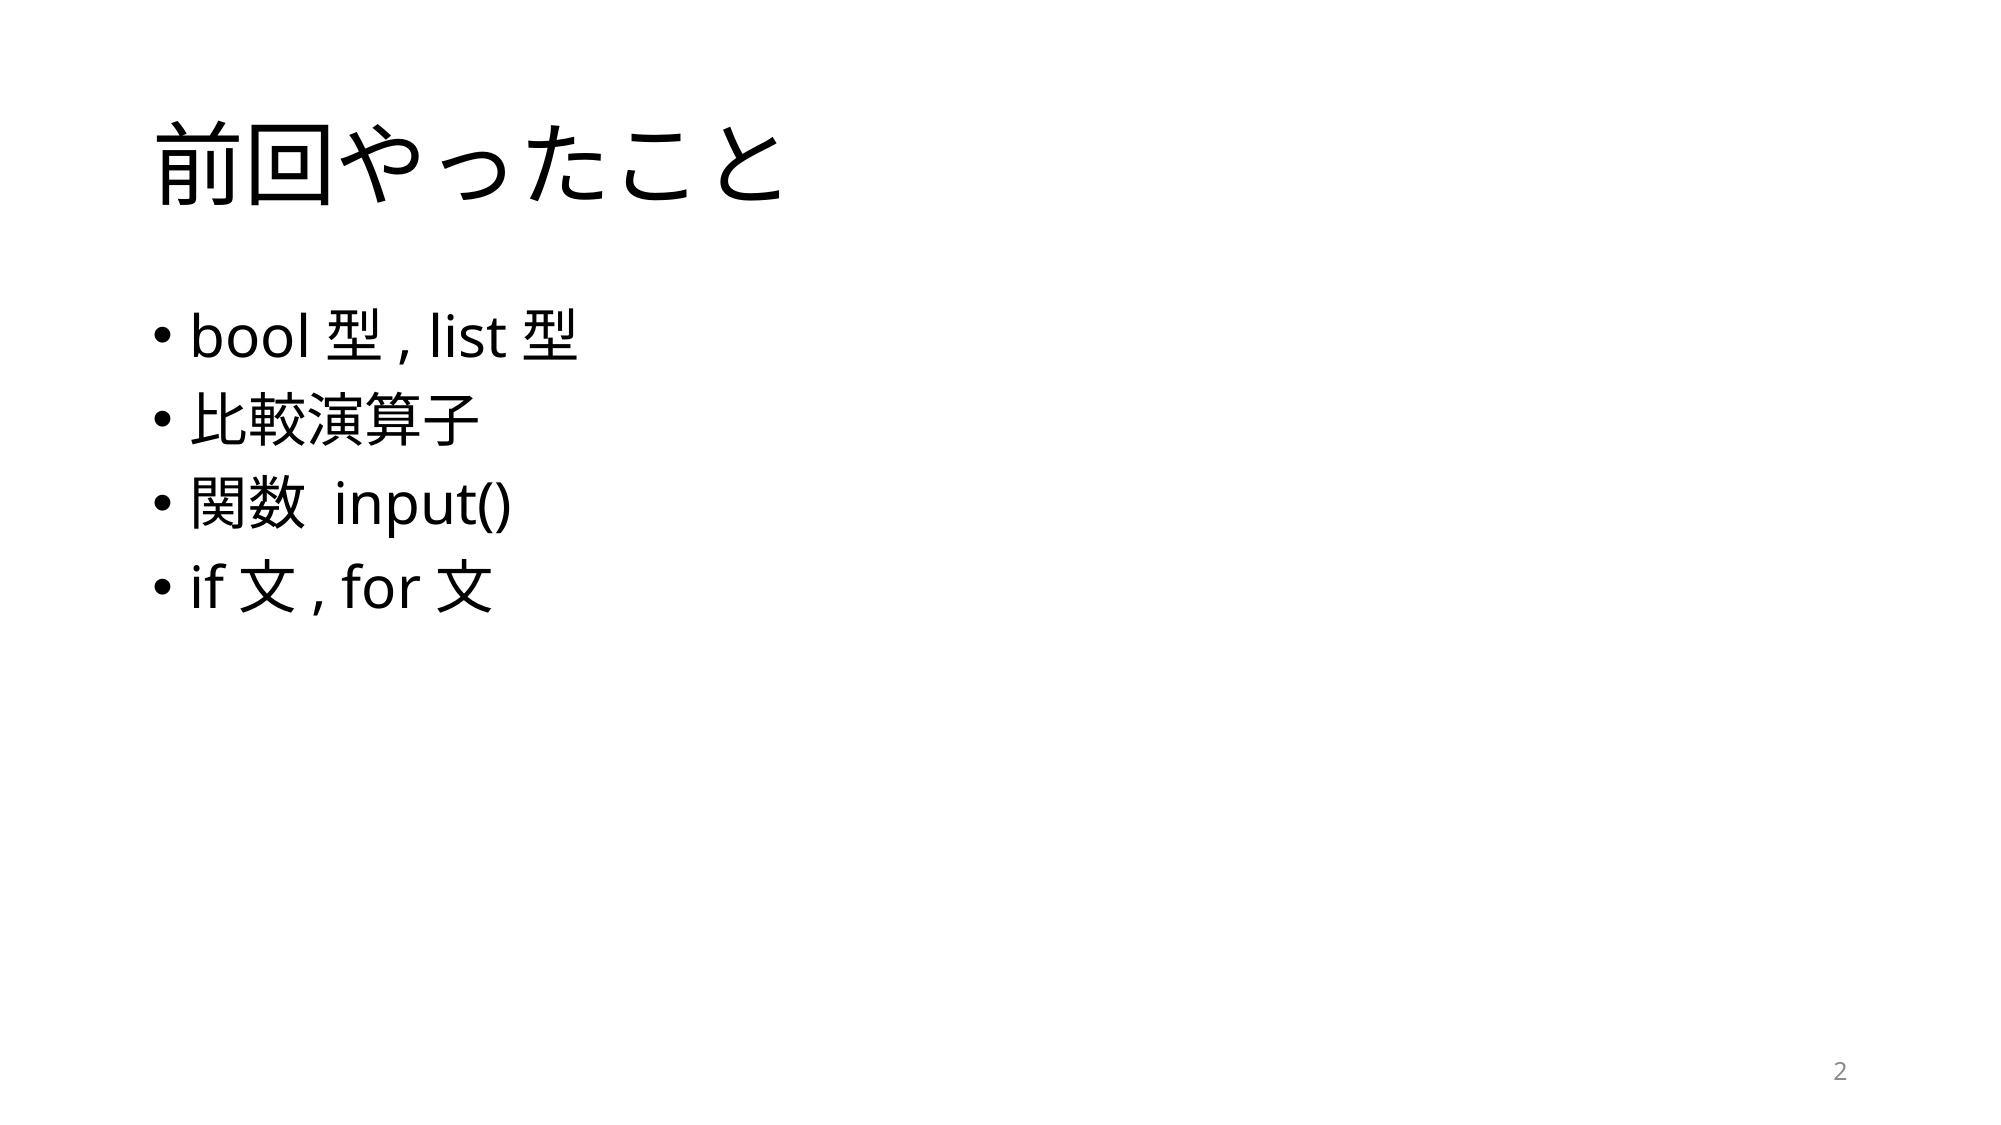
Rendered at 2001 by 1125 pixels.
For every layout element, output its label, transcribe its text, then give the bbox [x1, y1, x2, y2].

title 前回やったこと [137, 59, 1863, 278]
list bool型, list型 比較演算子 関数 input() if文, for文 [137, 299, 1863, 1014]
slide_number 2 [1412, 1042, 1863, 1103]
